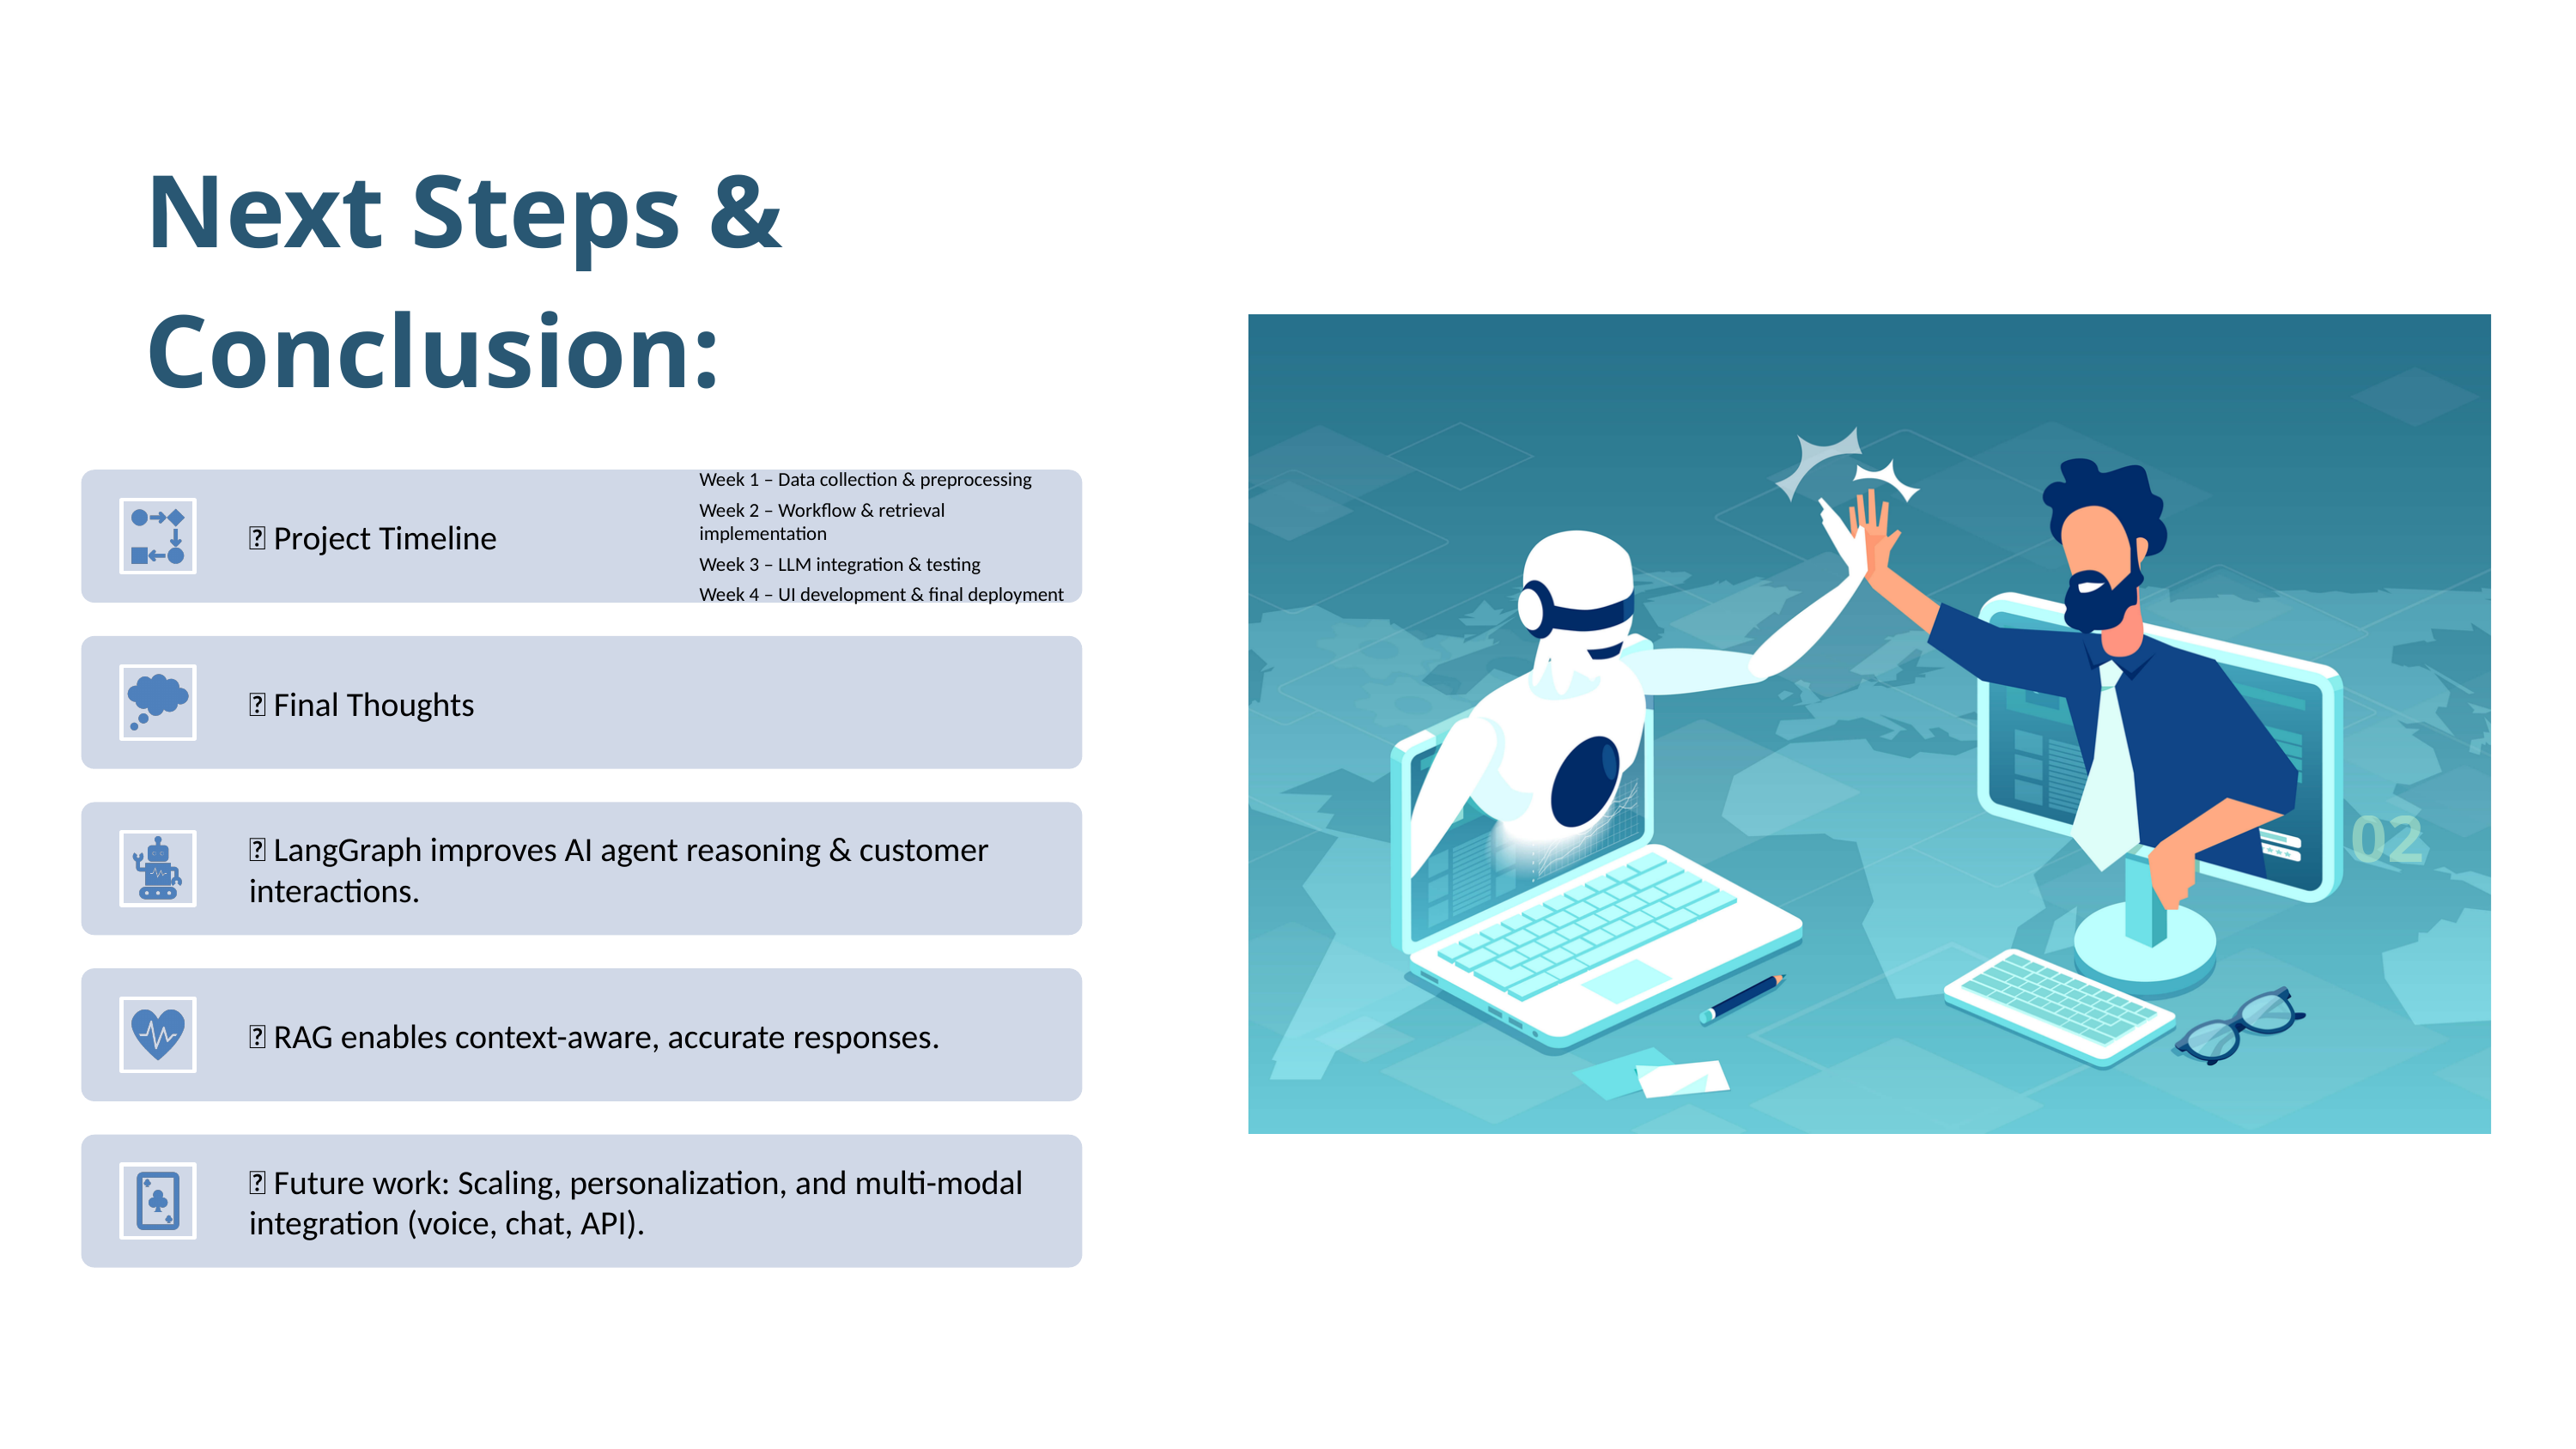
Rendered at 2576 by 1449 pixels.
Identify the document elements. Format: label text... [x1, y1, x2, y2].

text_box [1248, 314, 2492, 1134]
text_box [81, 468, 1083, 1269]
text_box Next Steps & Conclusion: [144, 127, 1069, 409]
text_box 02 [2295, 785, 2425, 876]
